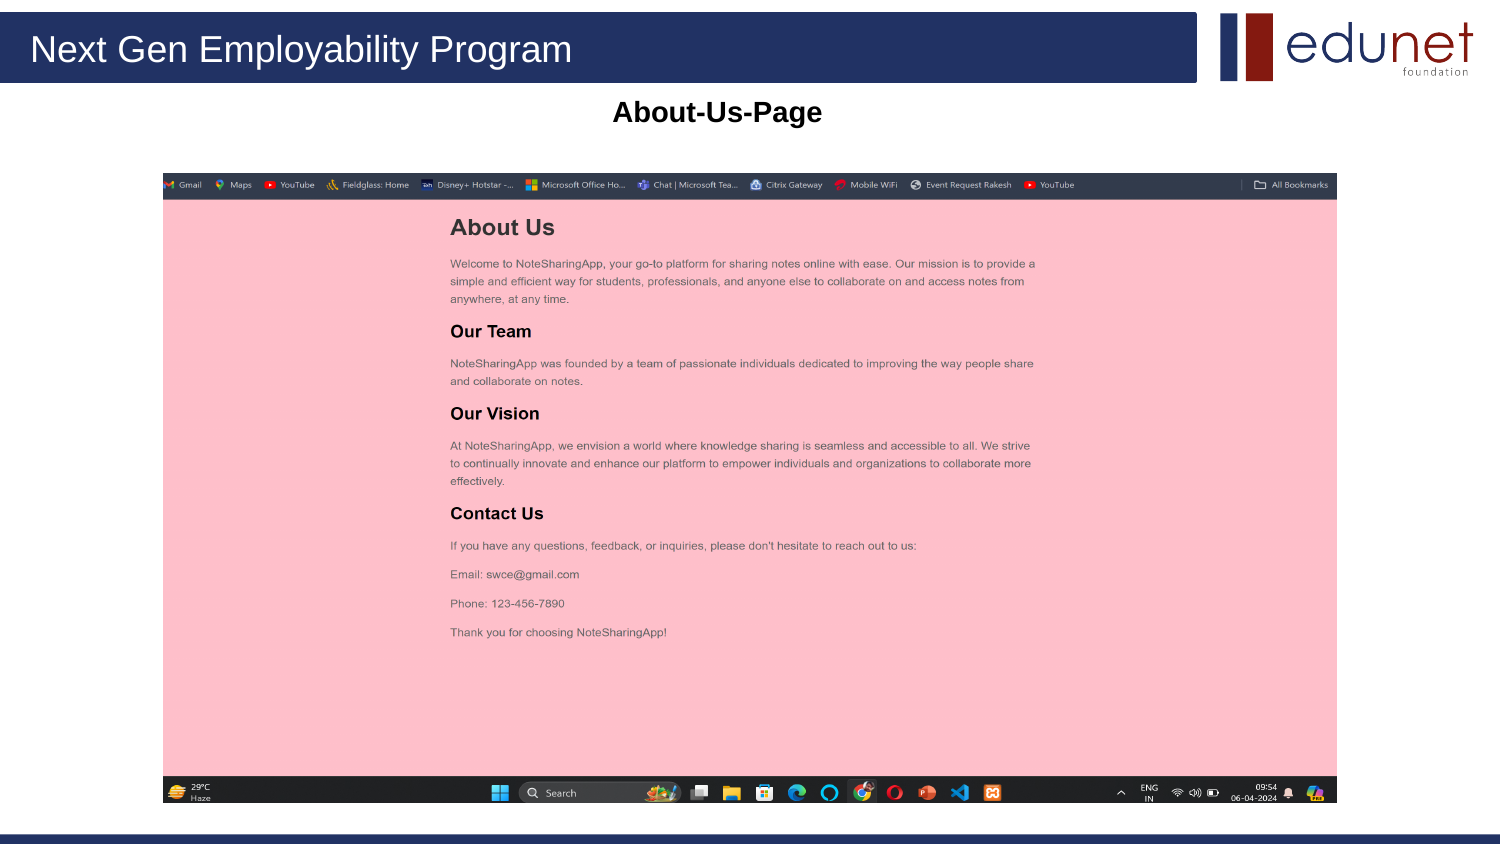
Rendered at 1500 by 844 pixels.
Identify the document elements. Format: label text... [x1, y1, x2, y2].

picture [163, 173, 1337, 803]
title About-Us-Page [70, 56, 1365, 166]
picture [1279, 14, 1482, 83]
